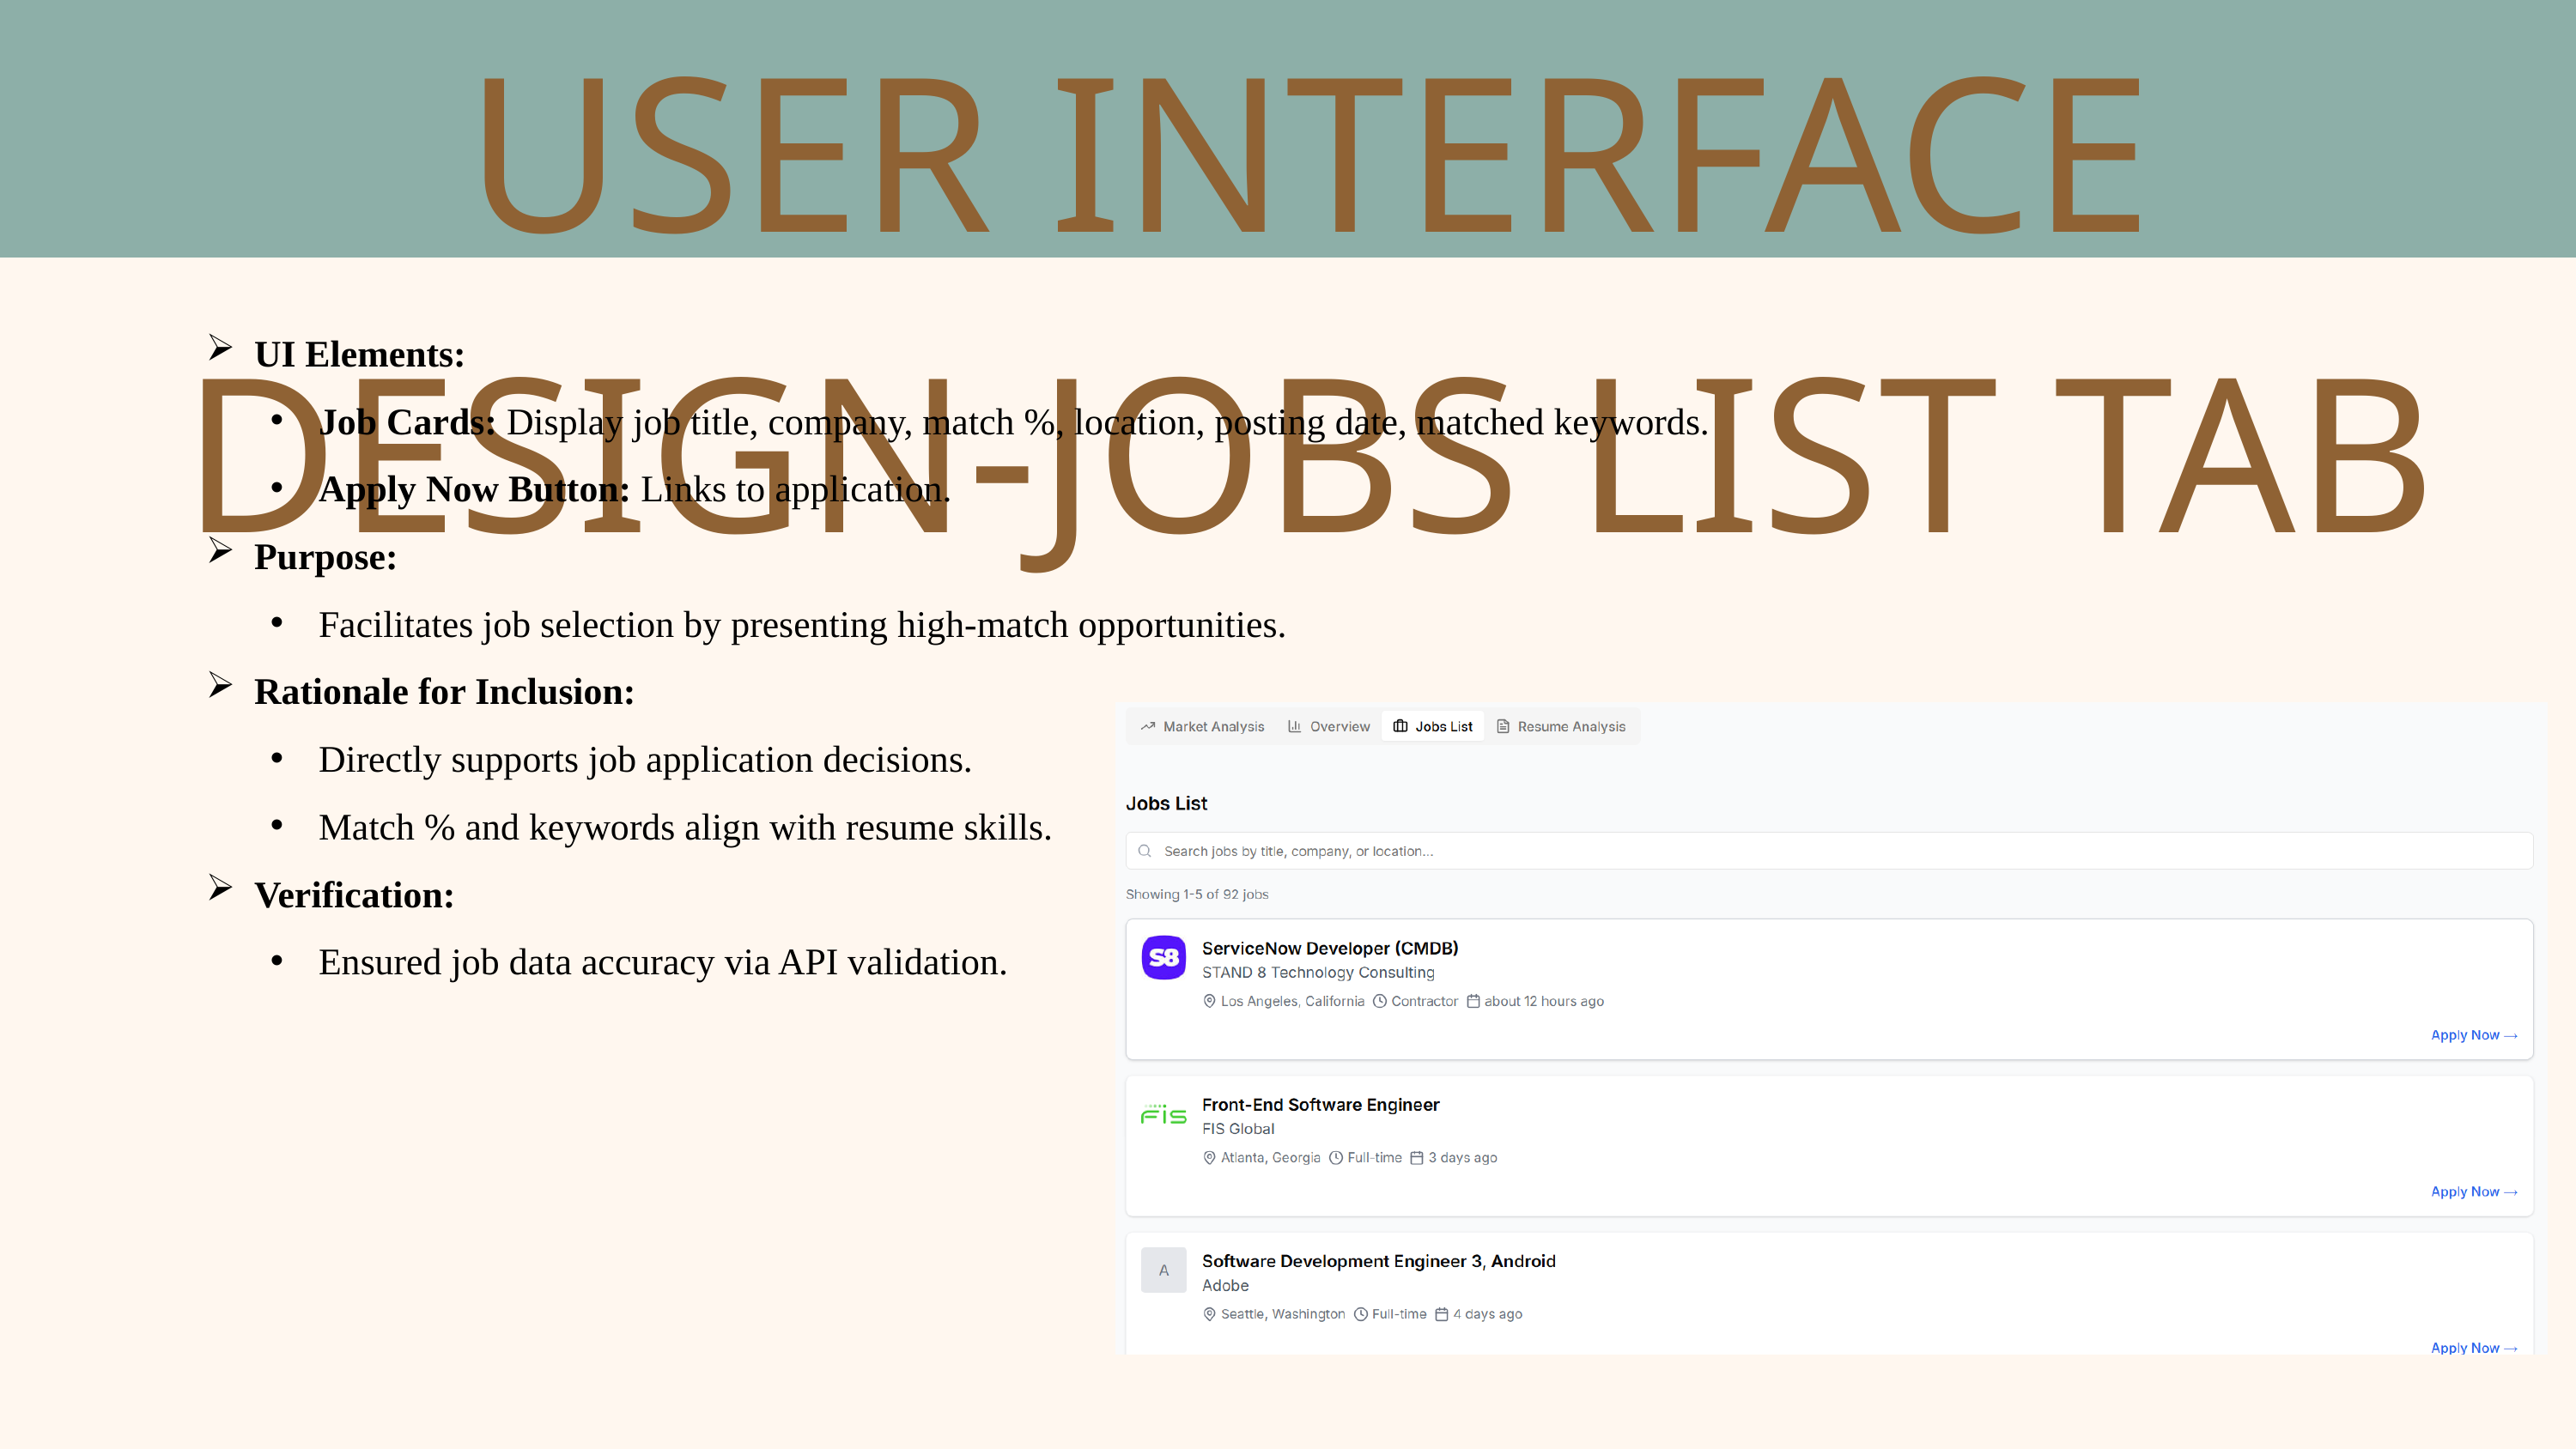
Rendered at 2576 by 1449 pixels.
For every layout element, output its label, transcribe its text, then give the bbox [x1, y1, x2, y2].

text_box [0, 0, 2576, 258]
text_box UI Elements: Job Cards: Display job title, company, match %, location, posting date, matched keywords. Apply Now Button: Links to application. Purpose: Facilitates job selection by presenting high-match opportunities. Rationale for Inclusion: Directly supports job application decisions. Match % and keywords align with resume skills. Verification: Ensured job data accuracy via API validation. [193, 300, 2351, 989]
picture [1115, 701, 2548, 1355]
text_box USER INTERFACE DESIGN-JOBS LIST TAB [139, 268, 2480, 576]
